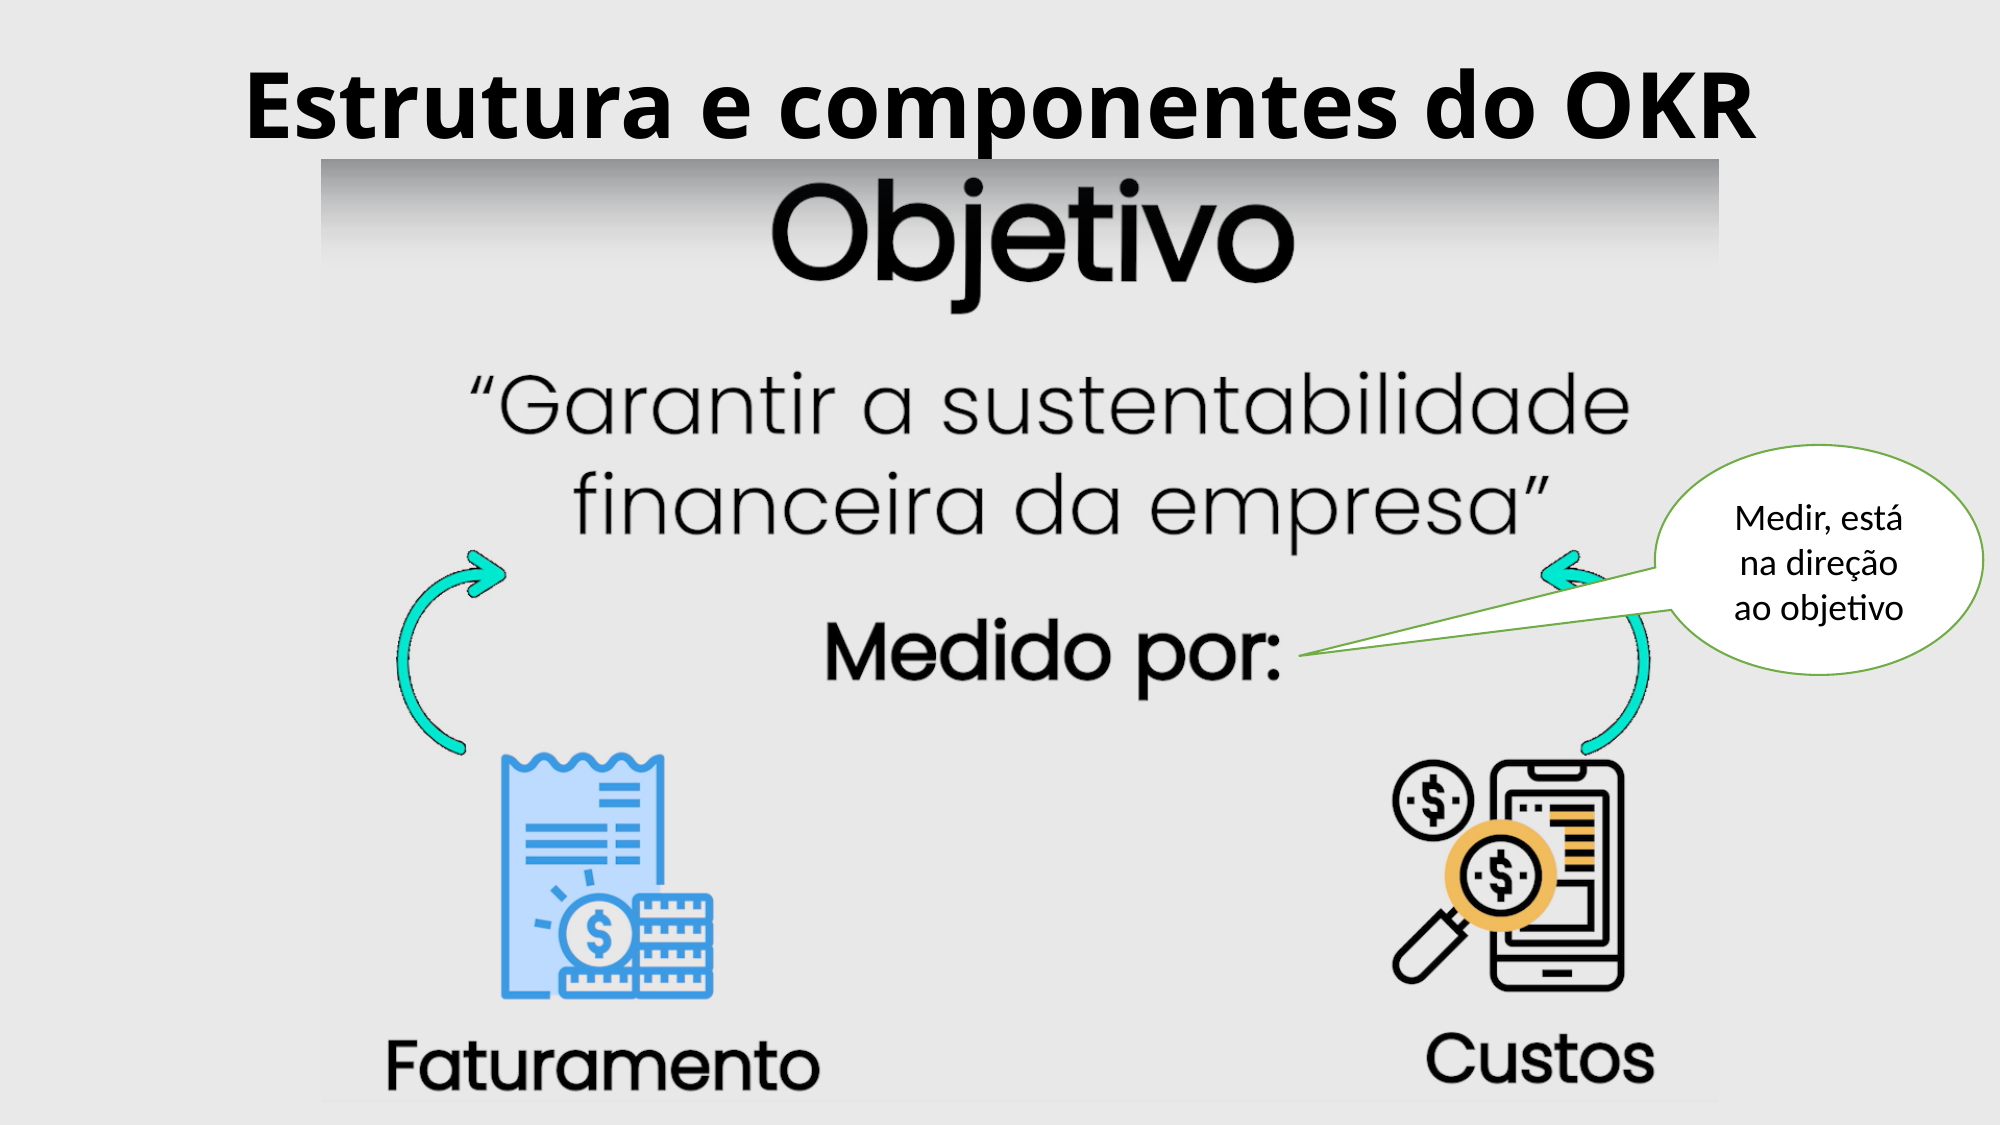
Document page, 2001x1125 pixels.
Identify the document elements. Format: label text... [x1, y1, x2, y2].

picture [321, 159, 1719, 1102]
text_box Medir, está na direção ao objetivo [1719, 443, 1985, 676]
title Estrutura e componentes do OKR [137, 0, 1863, 218]
